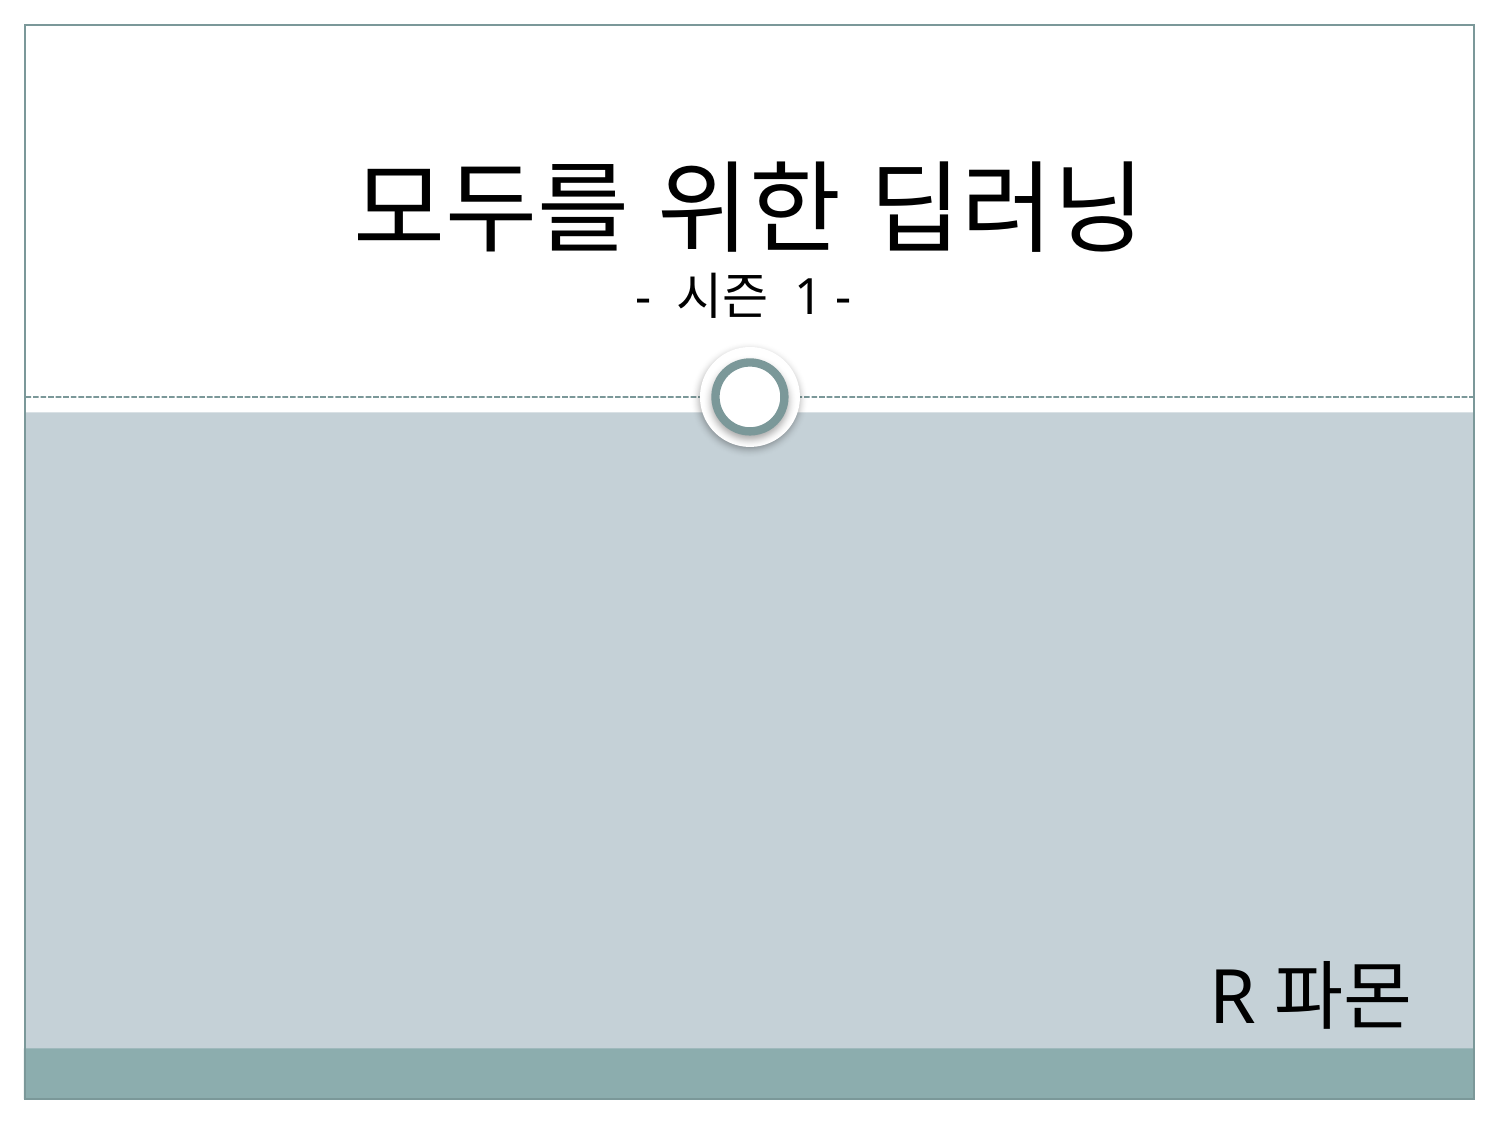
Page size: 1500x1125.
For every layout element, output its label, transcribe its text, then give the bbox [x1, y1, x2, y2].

text_box 모두를 위한 딥러닝 - 시즌 1 - [188, 137, 1311, 332]
text_box R파몬 [1151, 940, 1471, 1046]
